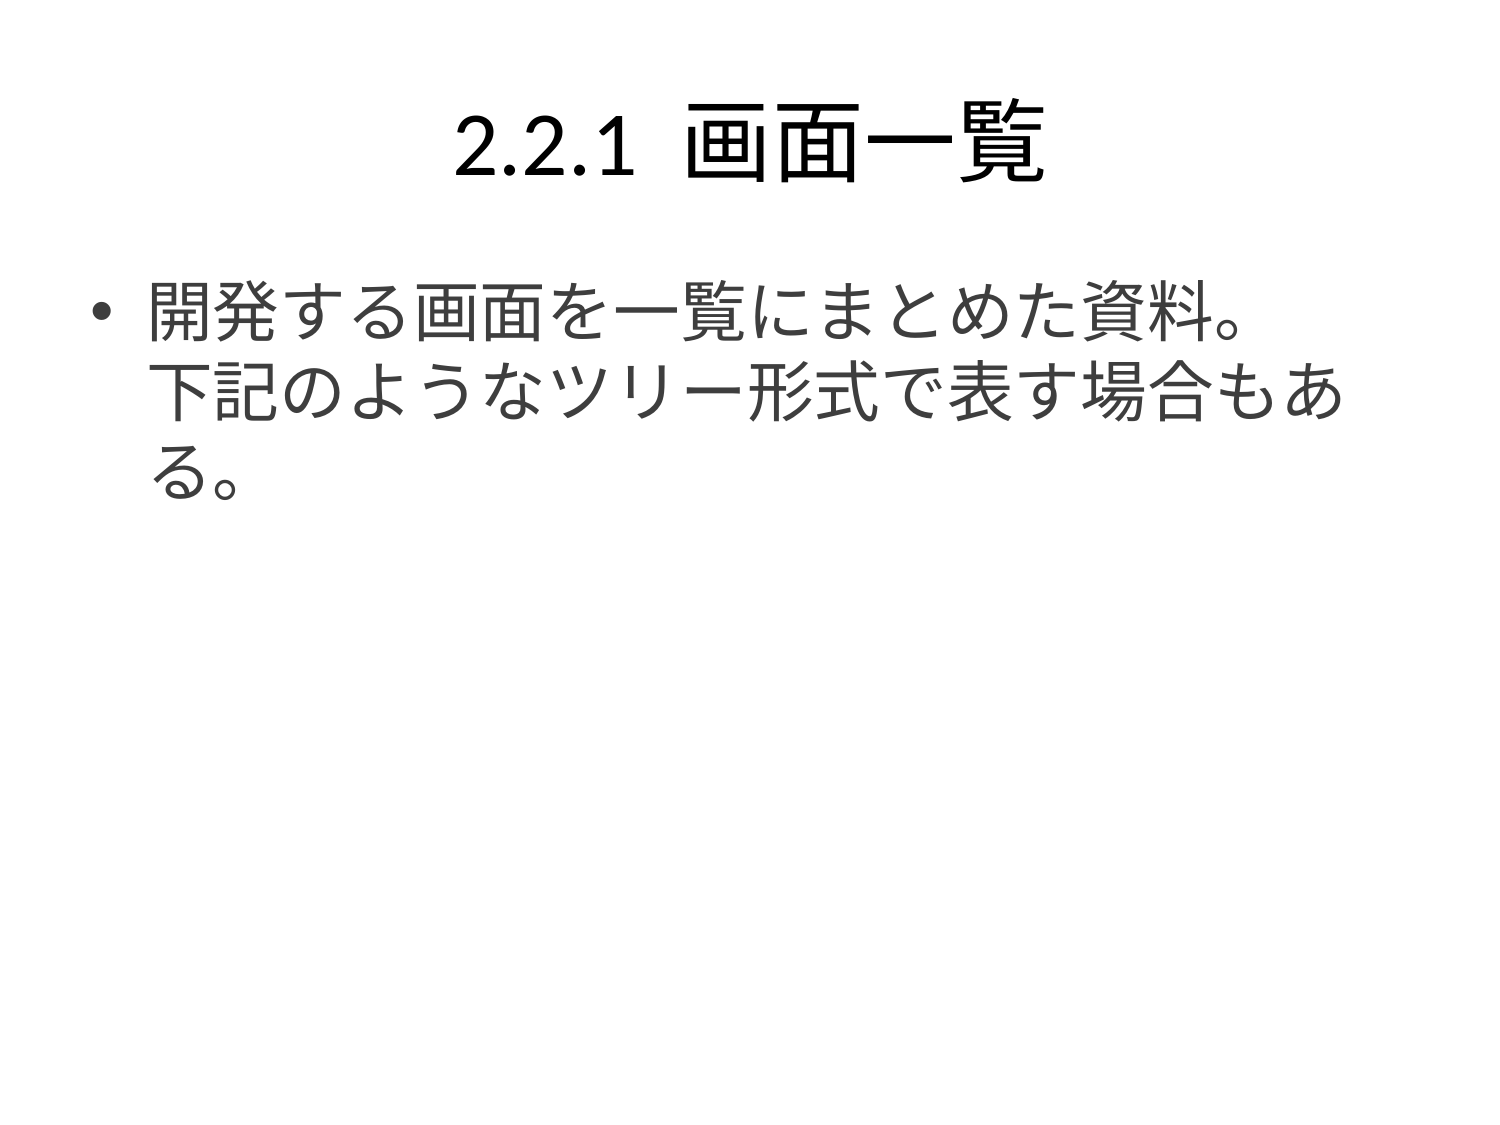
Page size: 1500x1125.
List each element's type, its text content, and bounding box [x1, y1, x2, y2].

title 2.2.1 画面一覧 [75, 45, 1425, 233]
list 開発する画面を一覧にまとめた資料。 下記のようなツリー形式で表す場合もある。 [75, 262, 1425, 1005]
